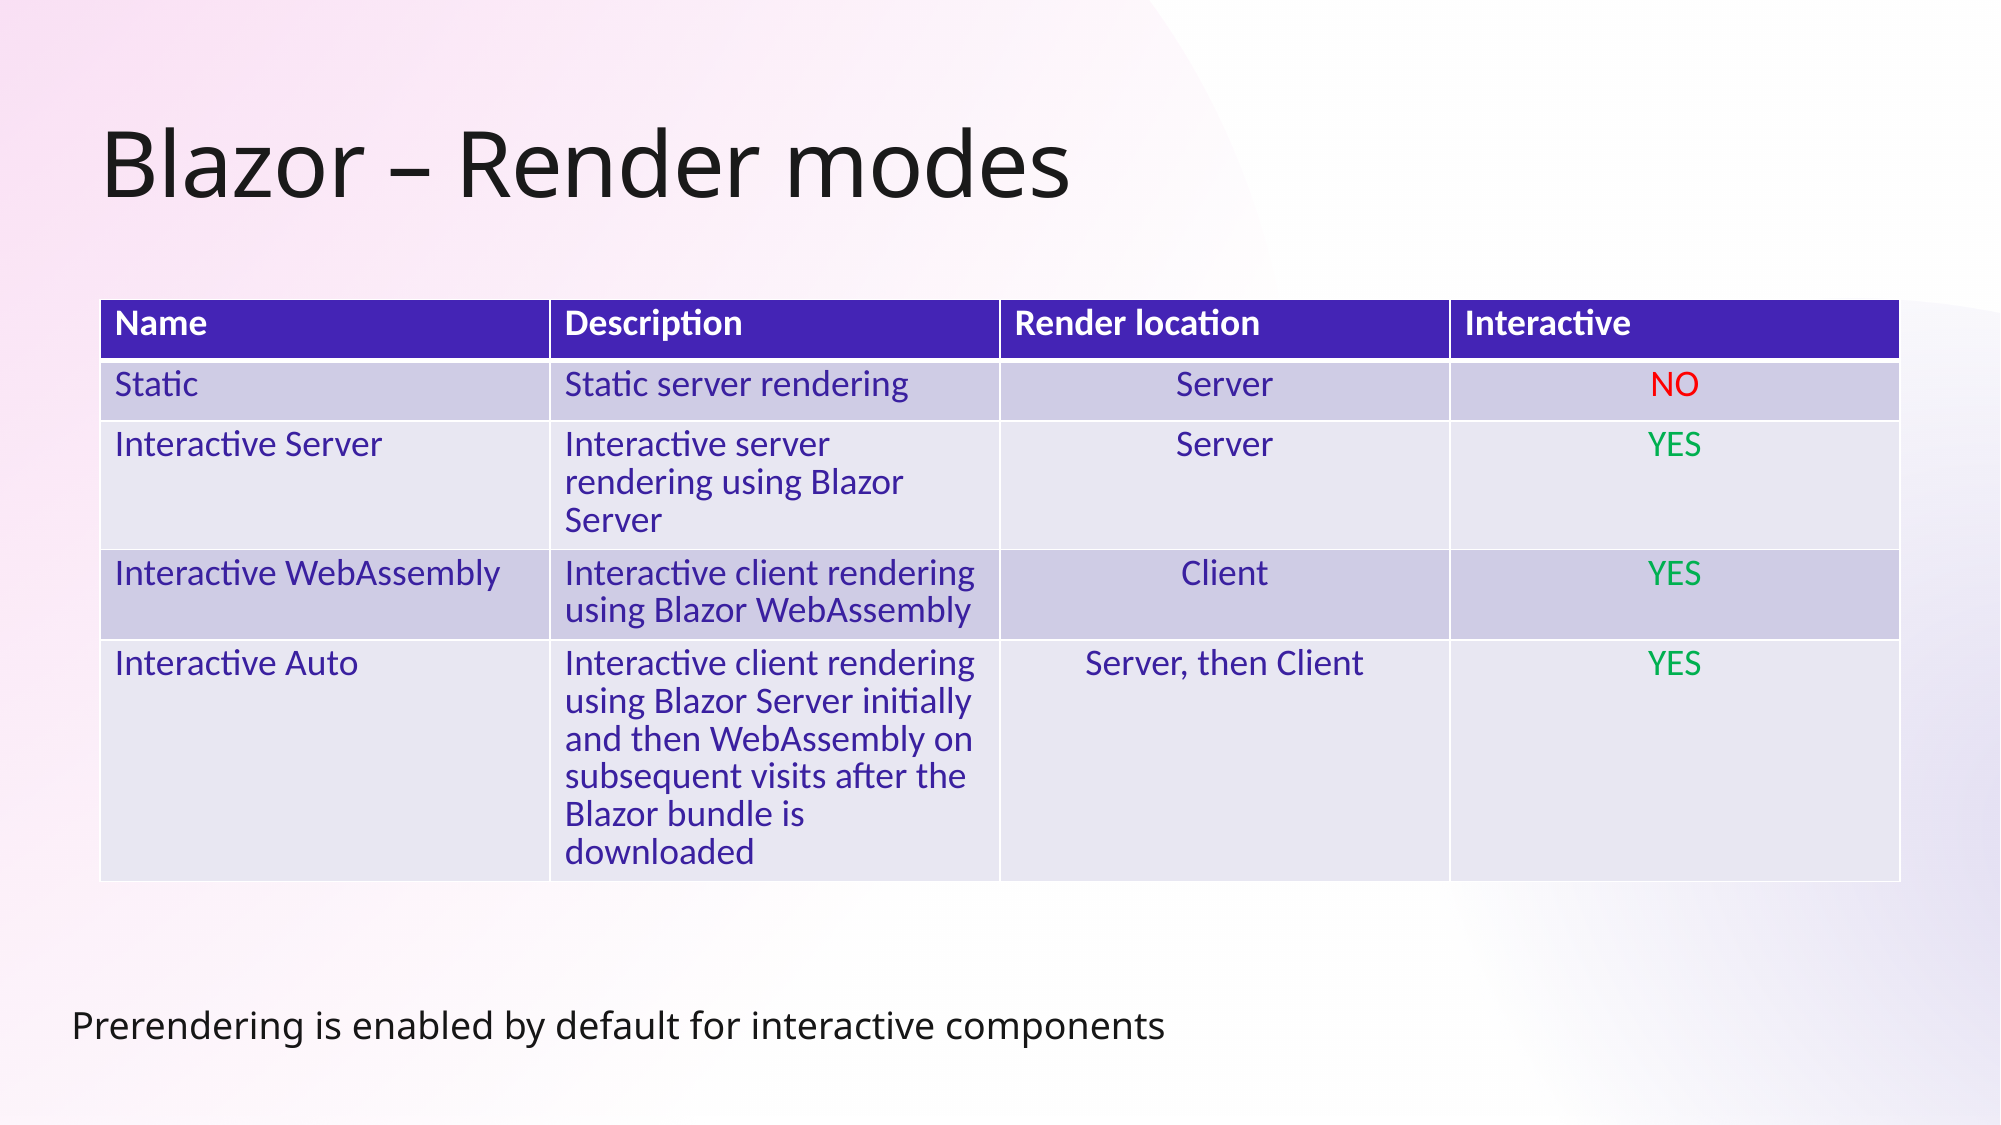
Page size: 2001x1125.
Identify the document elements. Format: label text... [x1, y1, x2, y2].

table_cell Client [1001, 550, 1449, 639]
table_cell Static [101, 363, 549, 420]
table_header Description [551, 300, 999, 358]
table_header Render location [1001, 300, 1449, 358]
table_cell Interactive Server [101, 422, 549, 549]
table_cell YES [1451, 550, 1899, 639]
table_cell Server, then Client [1001, 641, 1449, 881]
title Blazor – Render modes [99, 99, 1900, 235]
picture [0, 0, 2001, 1125]
table_cell Interactive Auto [101, 641, 549, 881]
table_cell Interactive client rendering using Blazor WebAssembly [551, 550, 999, 639]
table_cell Interactive server rendering using Blazor Server [551, 422, 999, 549]
table_cell Server [1001, 422, 1449, 549]
table_header Name [101, 300, 549, 358]
table_cell Interactive WebAssembly [101, 550, 549, 639]
text_box Prerendering is enabled by default for interactive components [56, 994, 1182, 1055]
table_cell Static server rendering [551, 363, 999, 420]
table_cell Interactive client rendering using Blazor Server initially and then WebAssembly on subsequent visits after the Blazor bundle is downloaded [551, 641, 999, 881]
table_cell NO [1451, 363, 1899, 420]
table_cell YES [1451, 641, 1899, 881]
table_cell YES [1451, 422, 1899, 549]
table_cell Server [1001, 363, 1449, 420]
table_header Interactive [1451, 300, 1899, 358]
